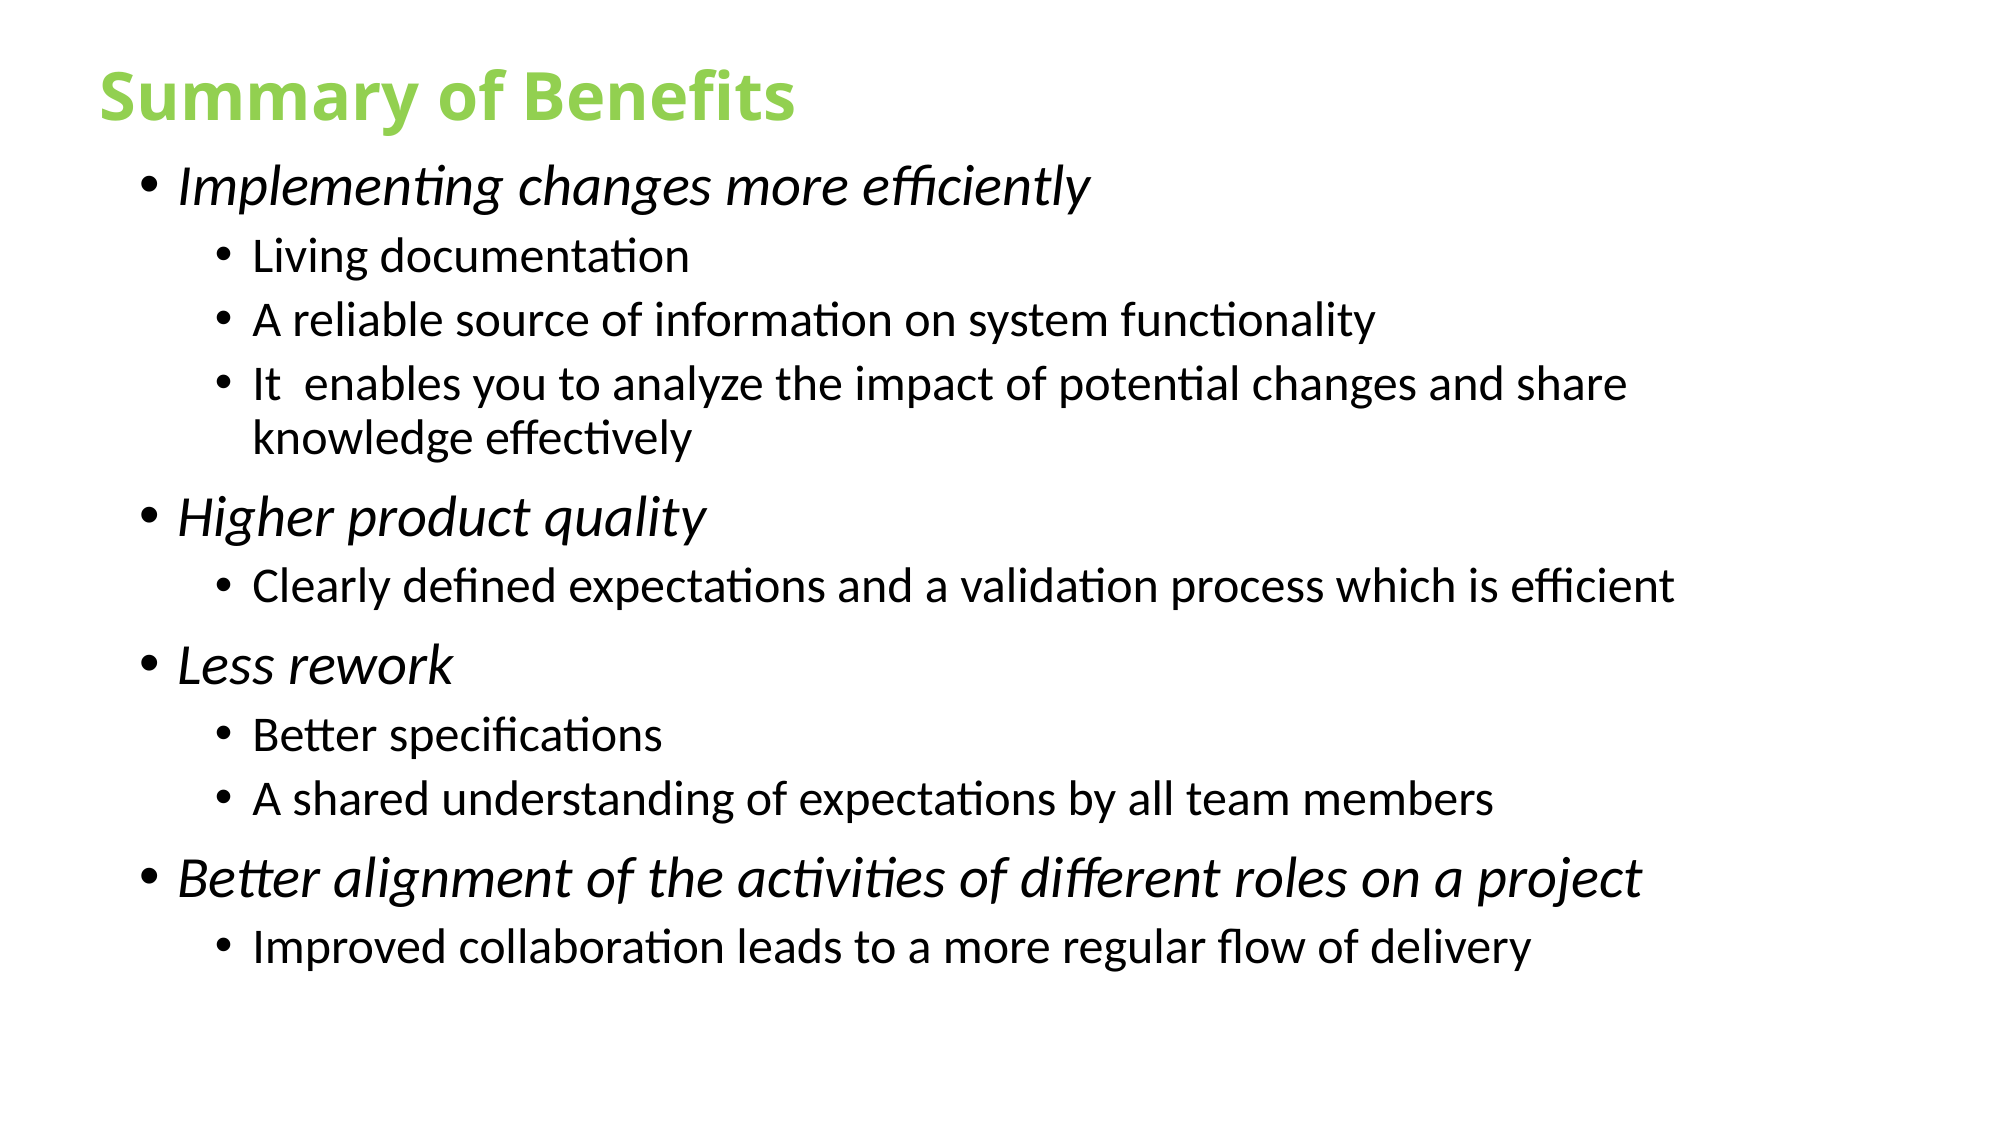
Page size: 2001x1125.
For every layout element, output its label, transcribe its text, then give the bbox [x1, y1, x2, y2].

title Summary of Benefits [92, 50, 1962, 152]
